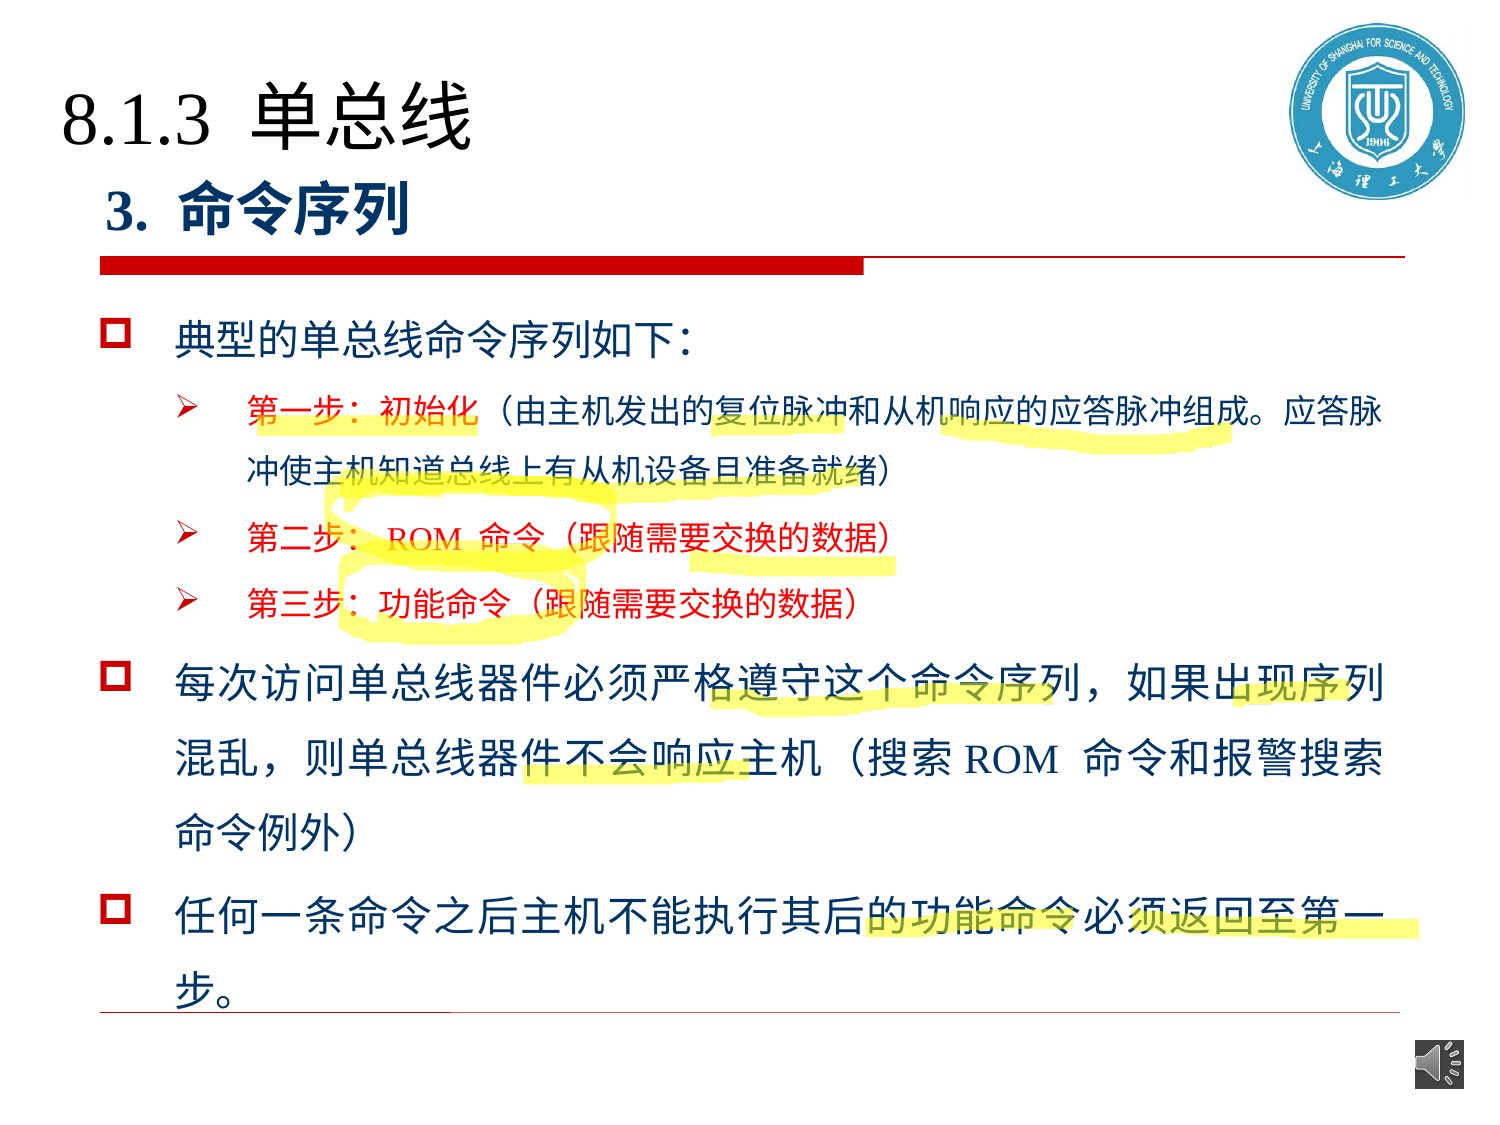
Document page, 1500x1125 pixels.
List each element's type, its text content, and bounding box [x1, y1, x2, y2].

title 8.1.3 单总线 [46, 46, 1283, 167]
picture [1288, 23, 1466, 200]
picture [1414, 1039, 1465, 1090]
list 典型的单总线命令序列如下： 第一步：初始化（由主机发出的复位脉冲和从机响应的应答脉冲组成。应答脉冲使主机知道总线上有从机设备且准备就绪） 第二步：ROM 命令（跟随需要交换的数据） 第三步：功能命令（跟随需要交换的数据） 每次访问单总线器件必须严格遵守这个命令序列，如果出现序列混乱，则单总线器件不会响应主机（搜索ROM 命令和报警搜索命令例外） 任何一条命令之后主机不能执行其后的功能命令必须返回至第一步。 [82, 281, 1400, 1026]
picture [257, 415, 1430, 961]
text_box 3. 命令序列 [46, 167, 1360, 250]
